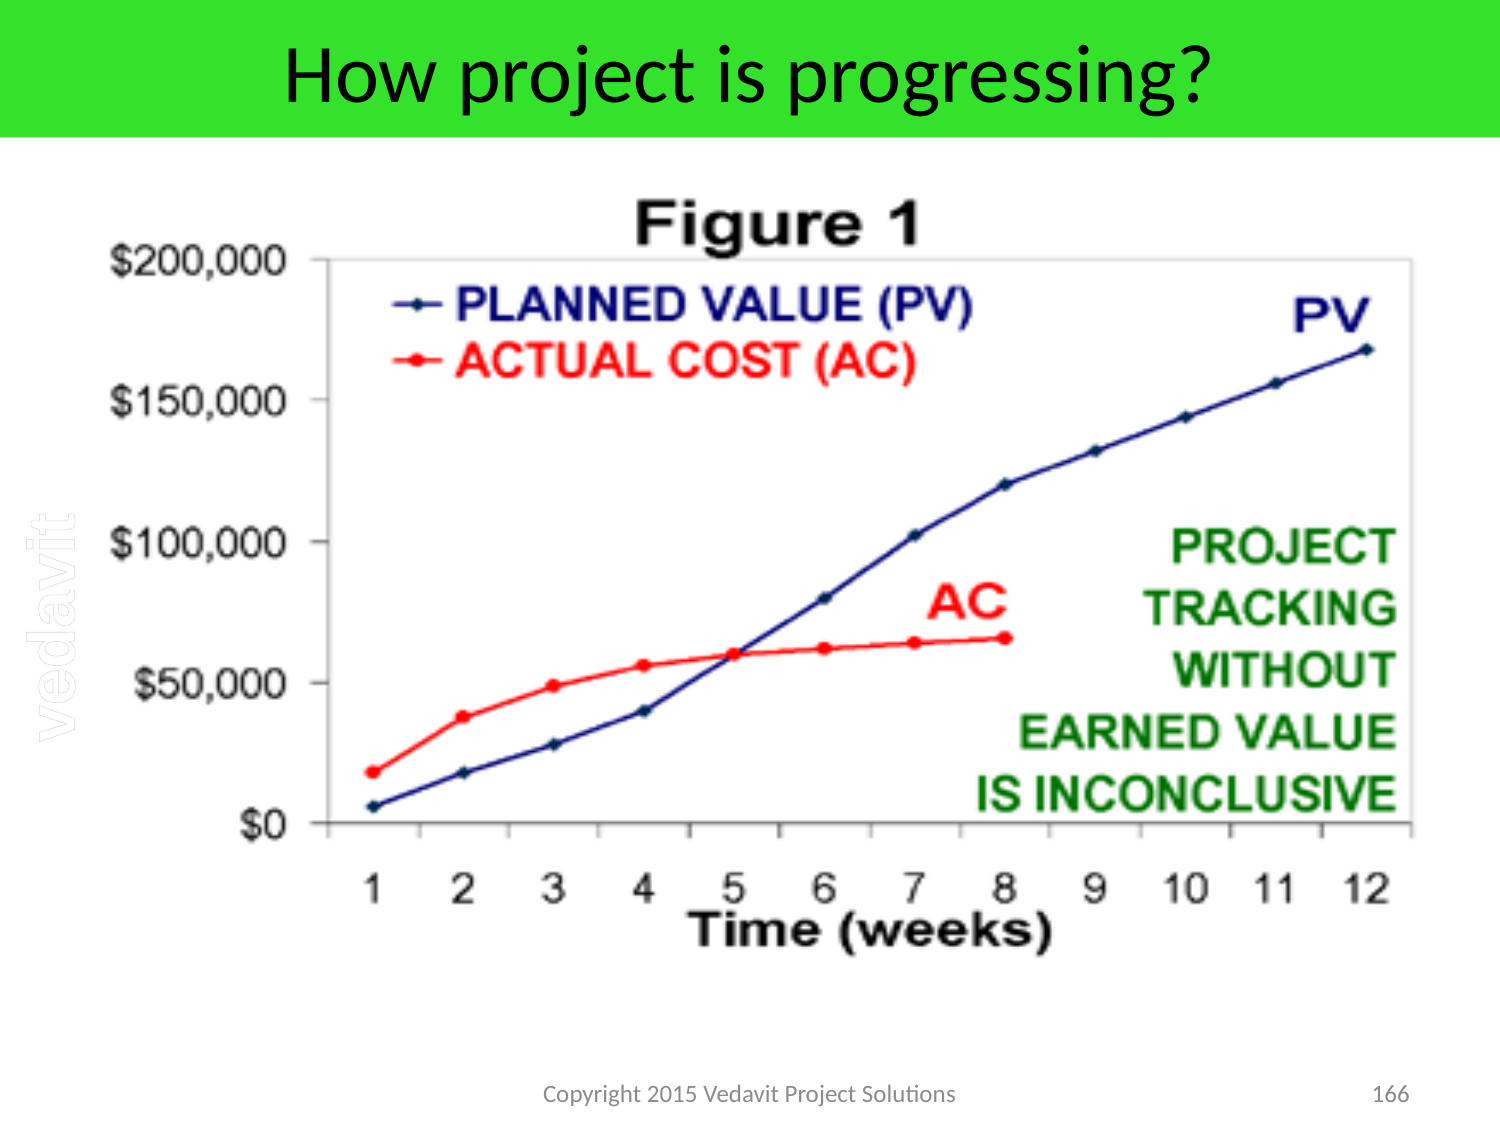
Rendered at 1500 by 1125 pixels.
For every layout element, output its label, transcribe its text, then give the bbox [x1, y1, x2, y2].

title How project is progressing? [0, 0, 1500, 138]
footer Copyright 2015 Vedavit Project Solutions [512, 1062, 988, 1123]
slide_number 166 [1074, 1062, 1425, 1123]
picture [94, 157, 1438, 967]
